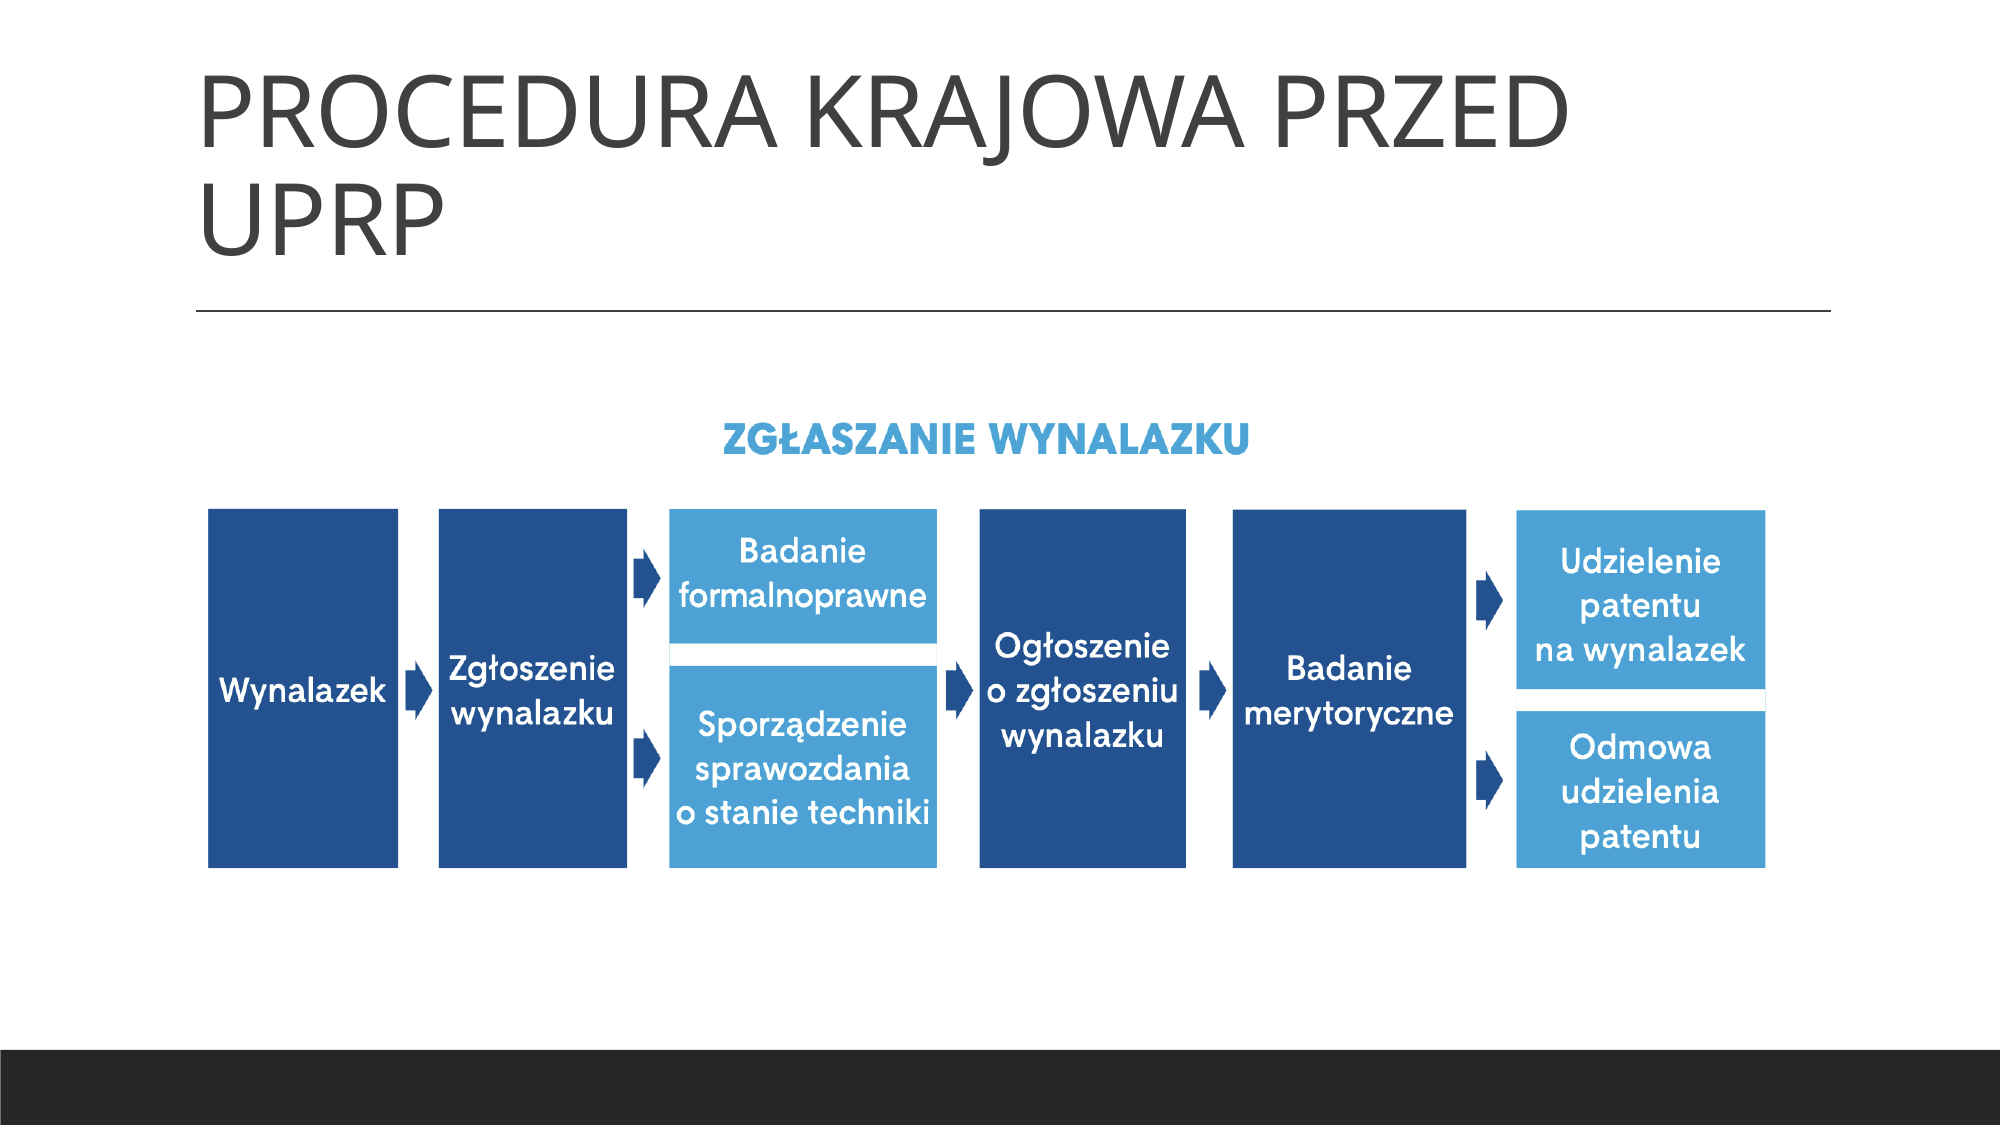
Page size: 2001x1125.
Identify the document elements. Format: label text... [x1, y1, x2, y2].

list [136, 356, 1863, 956]
title PROCEDURA KRAJOWA PRZED UPRP [180, 47, 1830, 285]
